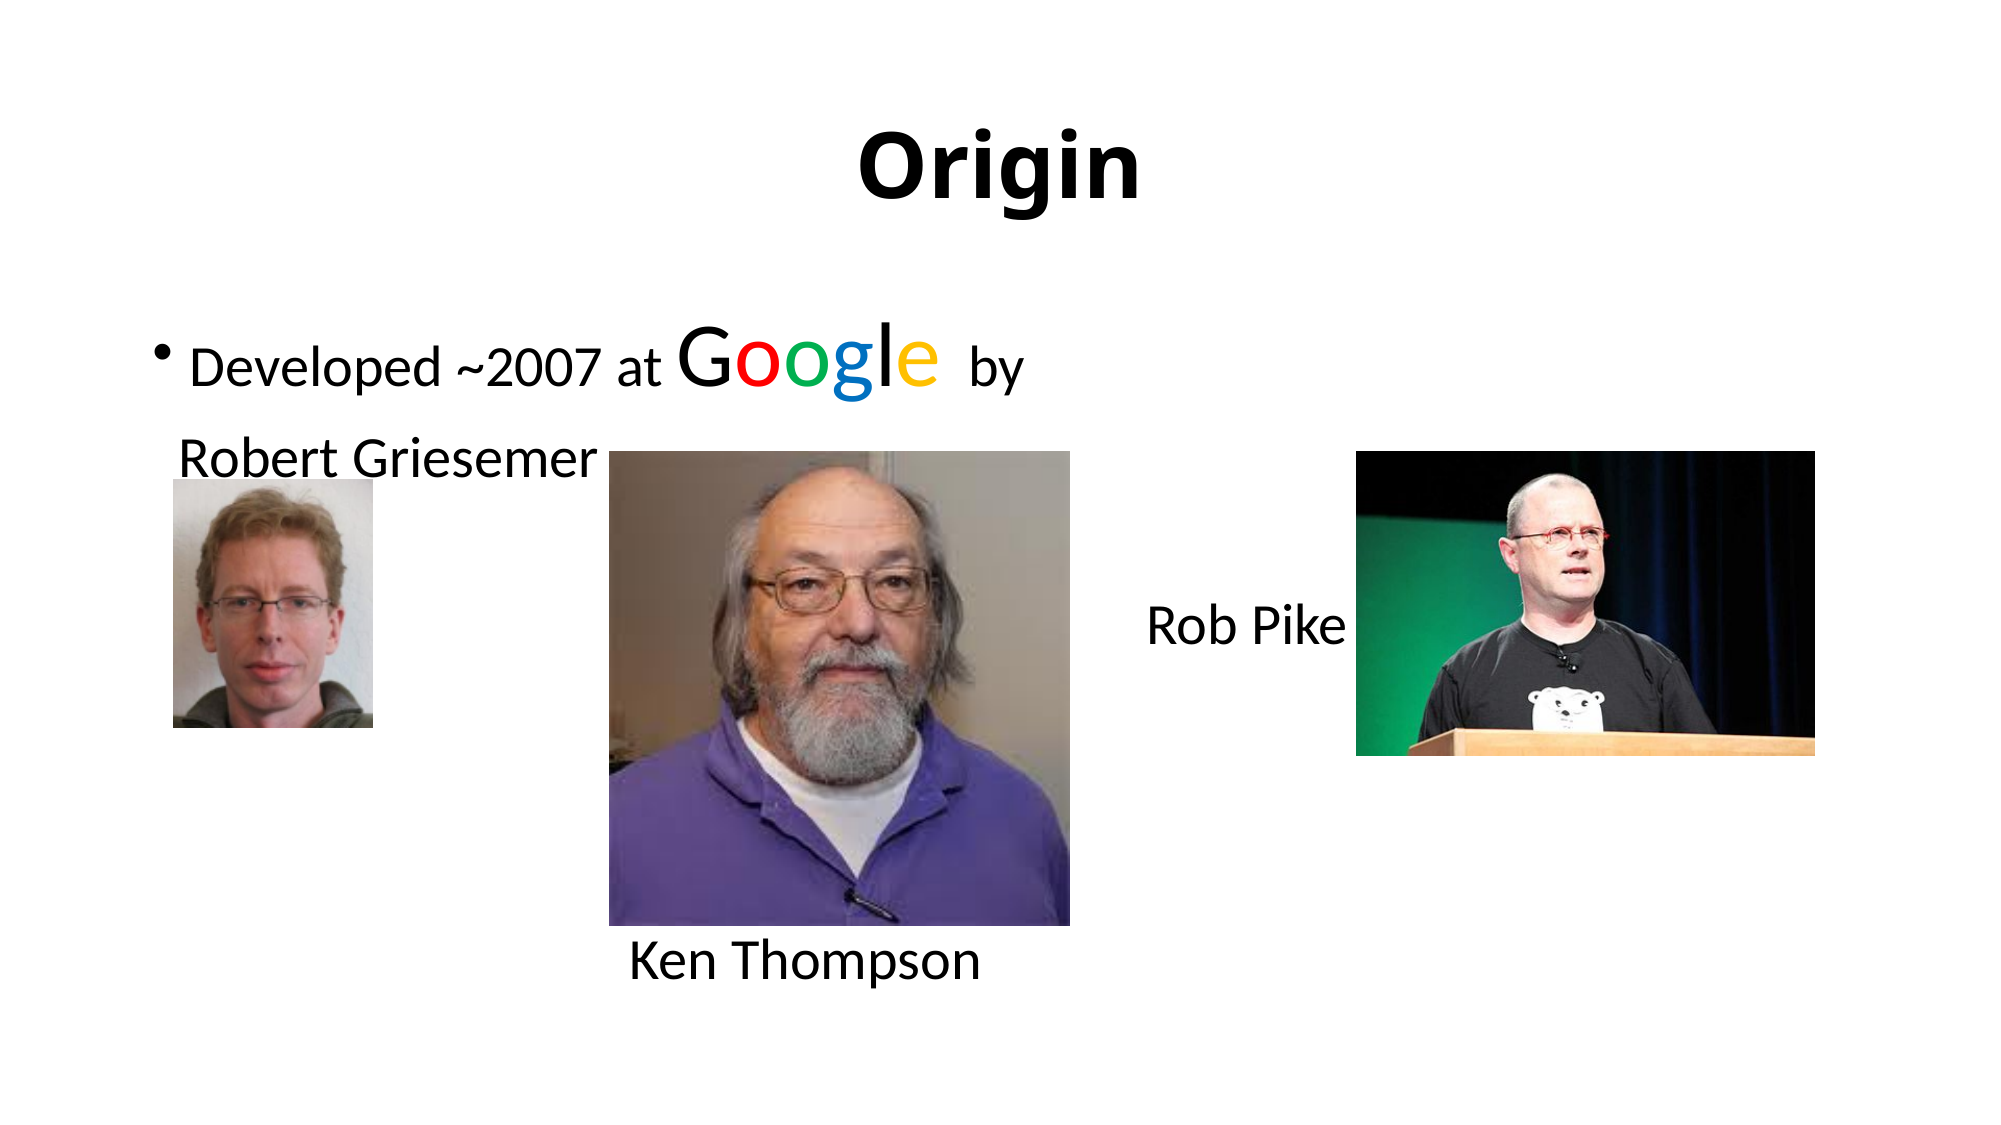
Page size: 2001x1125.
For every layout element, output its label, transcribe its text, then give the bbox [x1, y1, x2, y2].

picture [173, 479, 373, 728]
picture [609, 451, 1070, 926]
title Origin [137, 59, 1863, 278]
list Developed ~2007 at Google by Robert Griesemer Rob Pike Ken Thompson [137, 299, 1863, 1014]
picture [1356, 451, 1815, 756]
